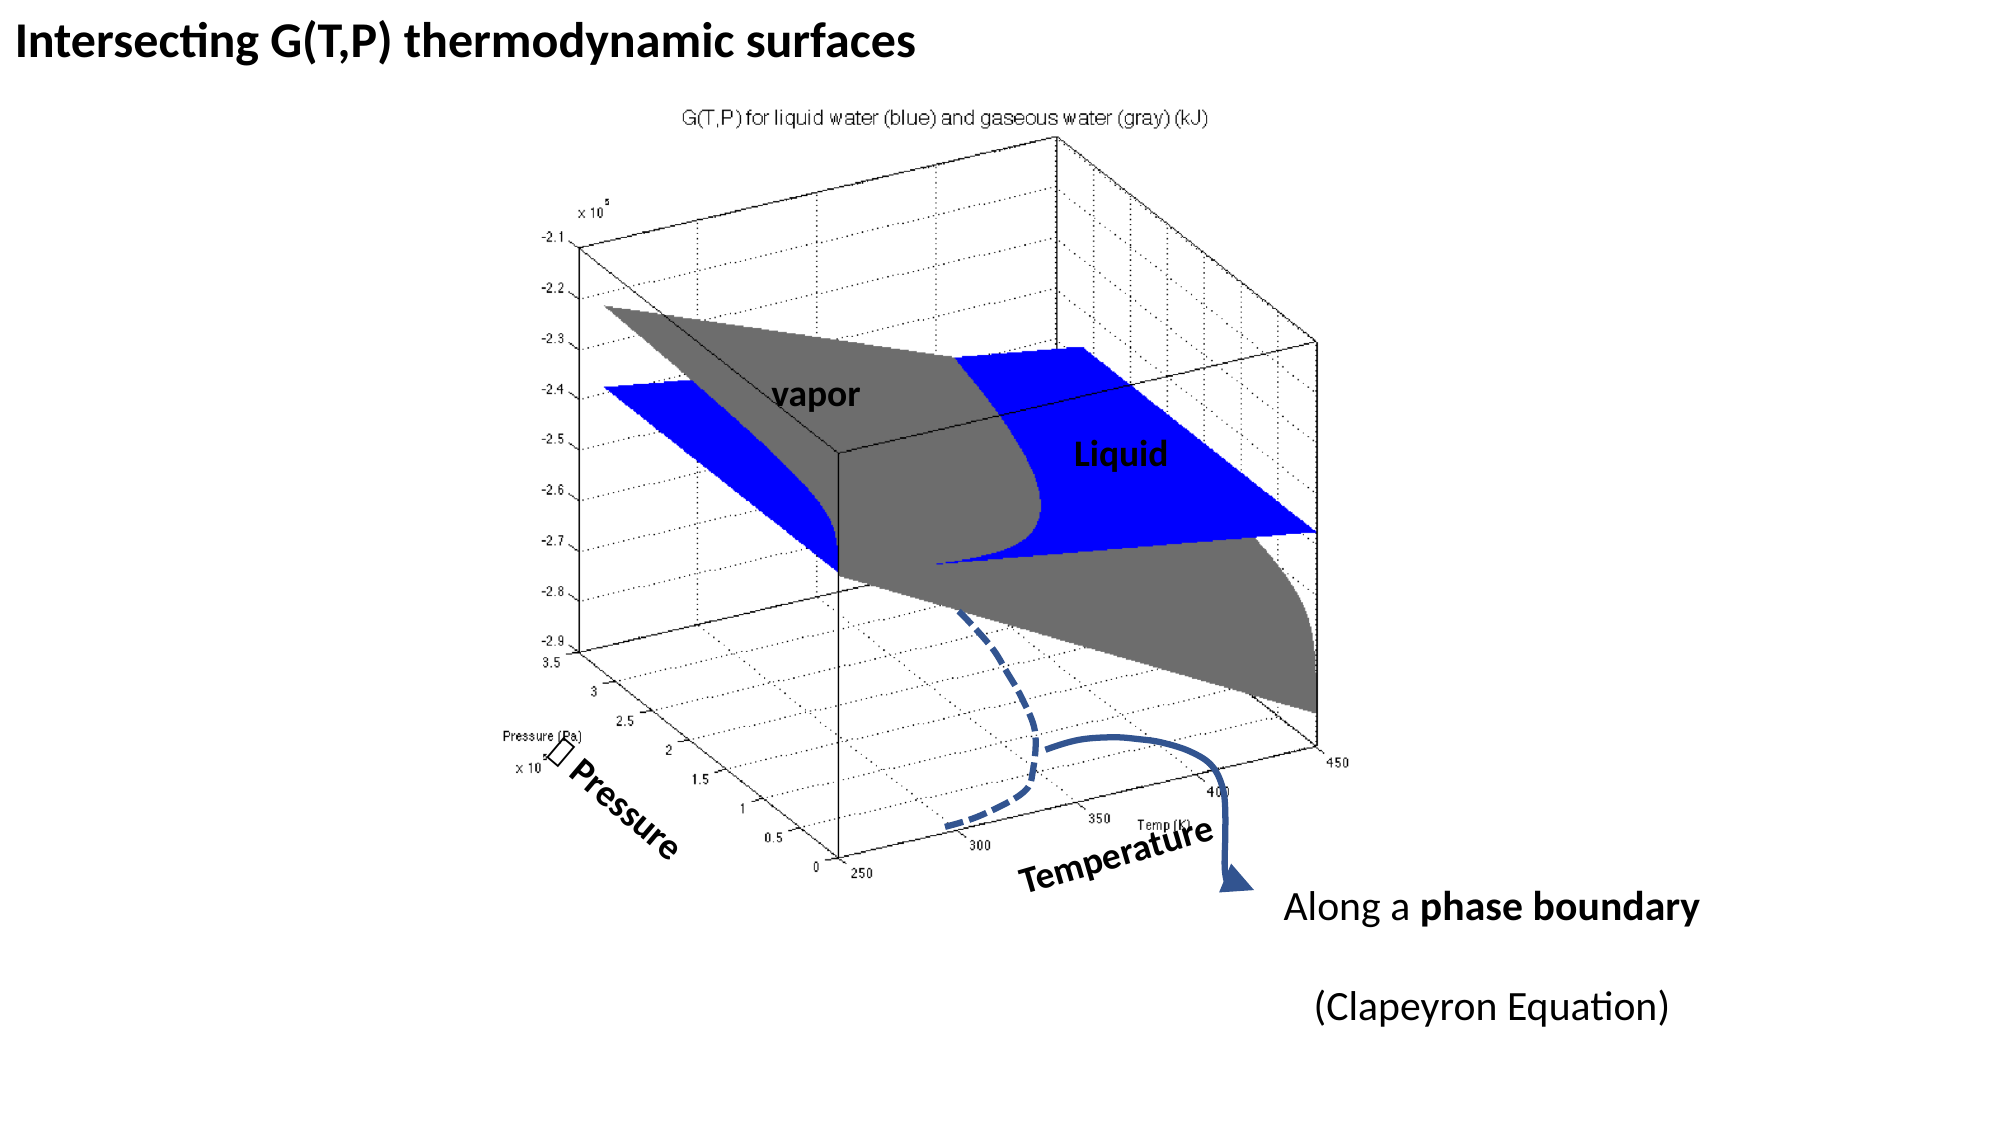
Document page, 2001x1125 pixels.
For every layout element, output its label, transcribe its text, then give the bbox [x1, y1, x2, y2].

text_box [756, 361, 1193, 483]
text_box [499, 805, 1350, 879]
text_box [475, 75, 1375, 907]
text_box Intersecting G(T,P) thermodynamic surfaces [0, 0, 1000, 75]
